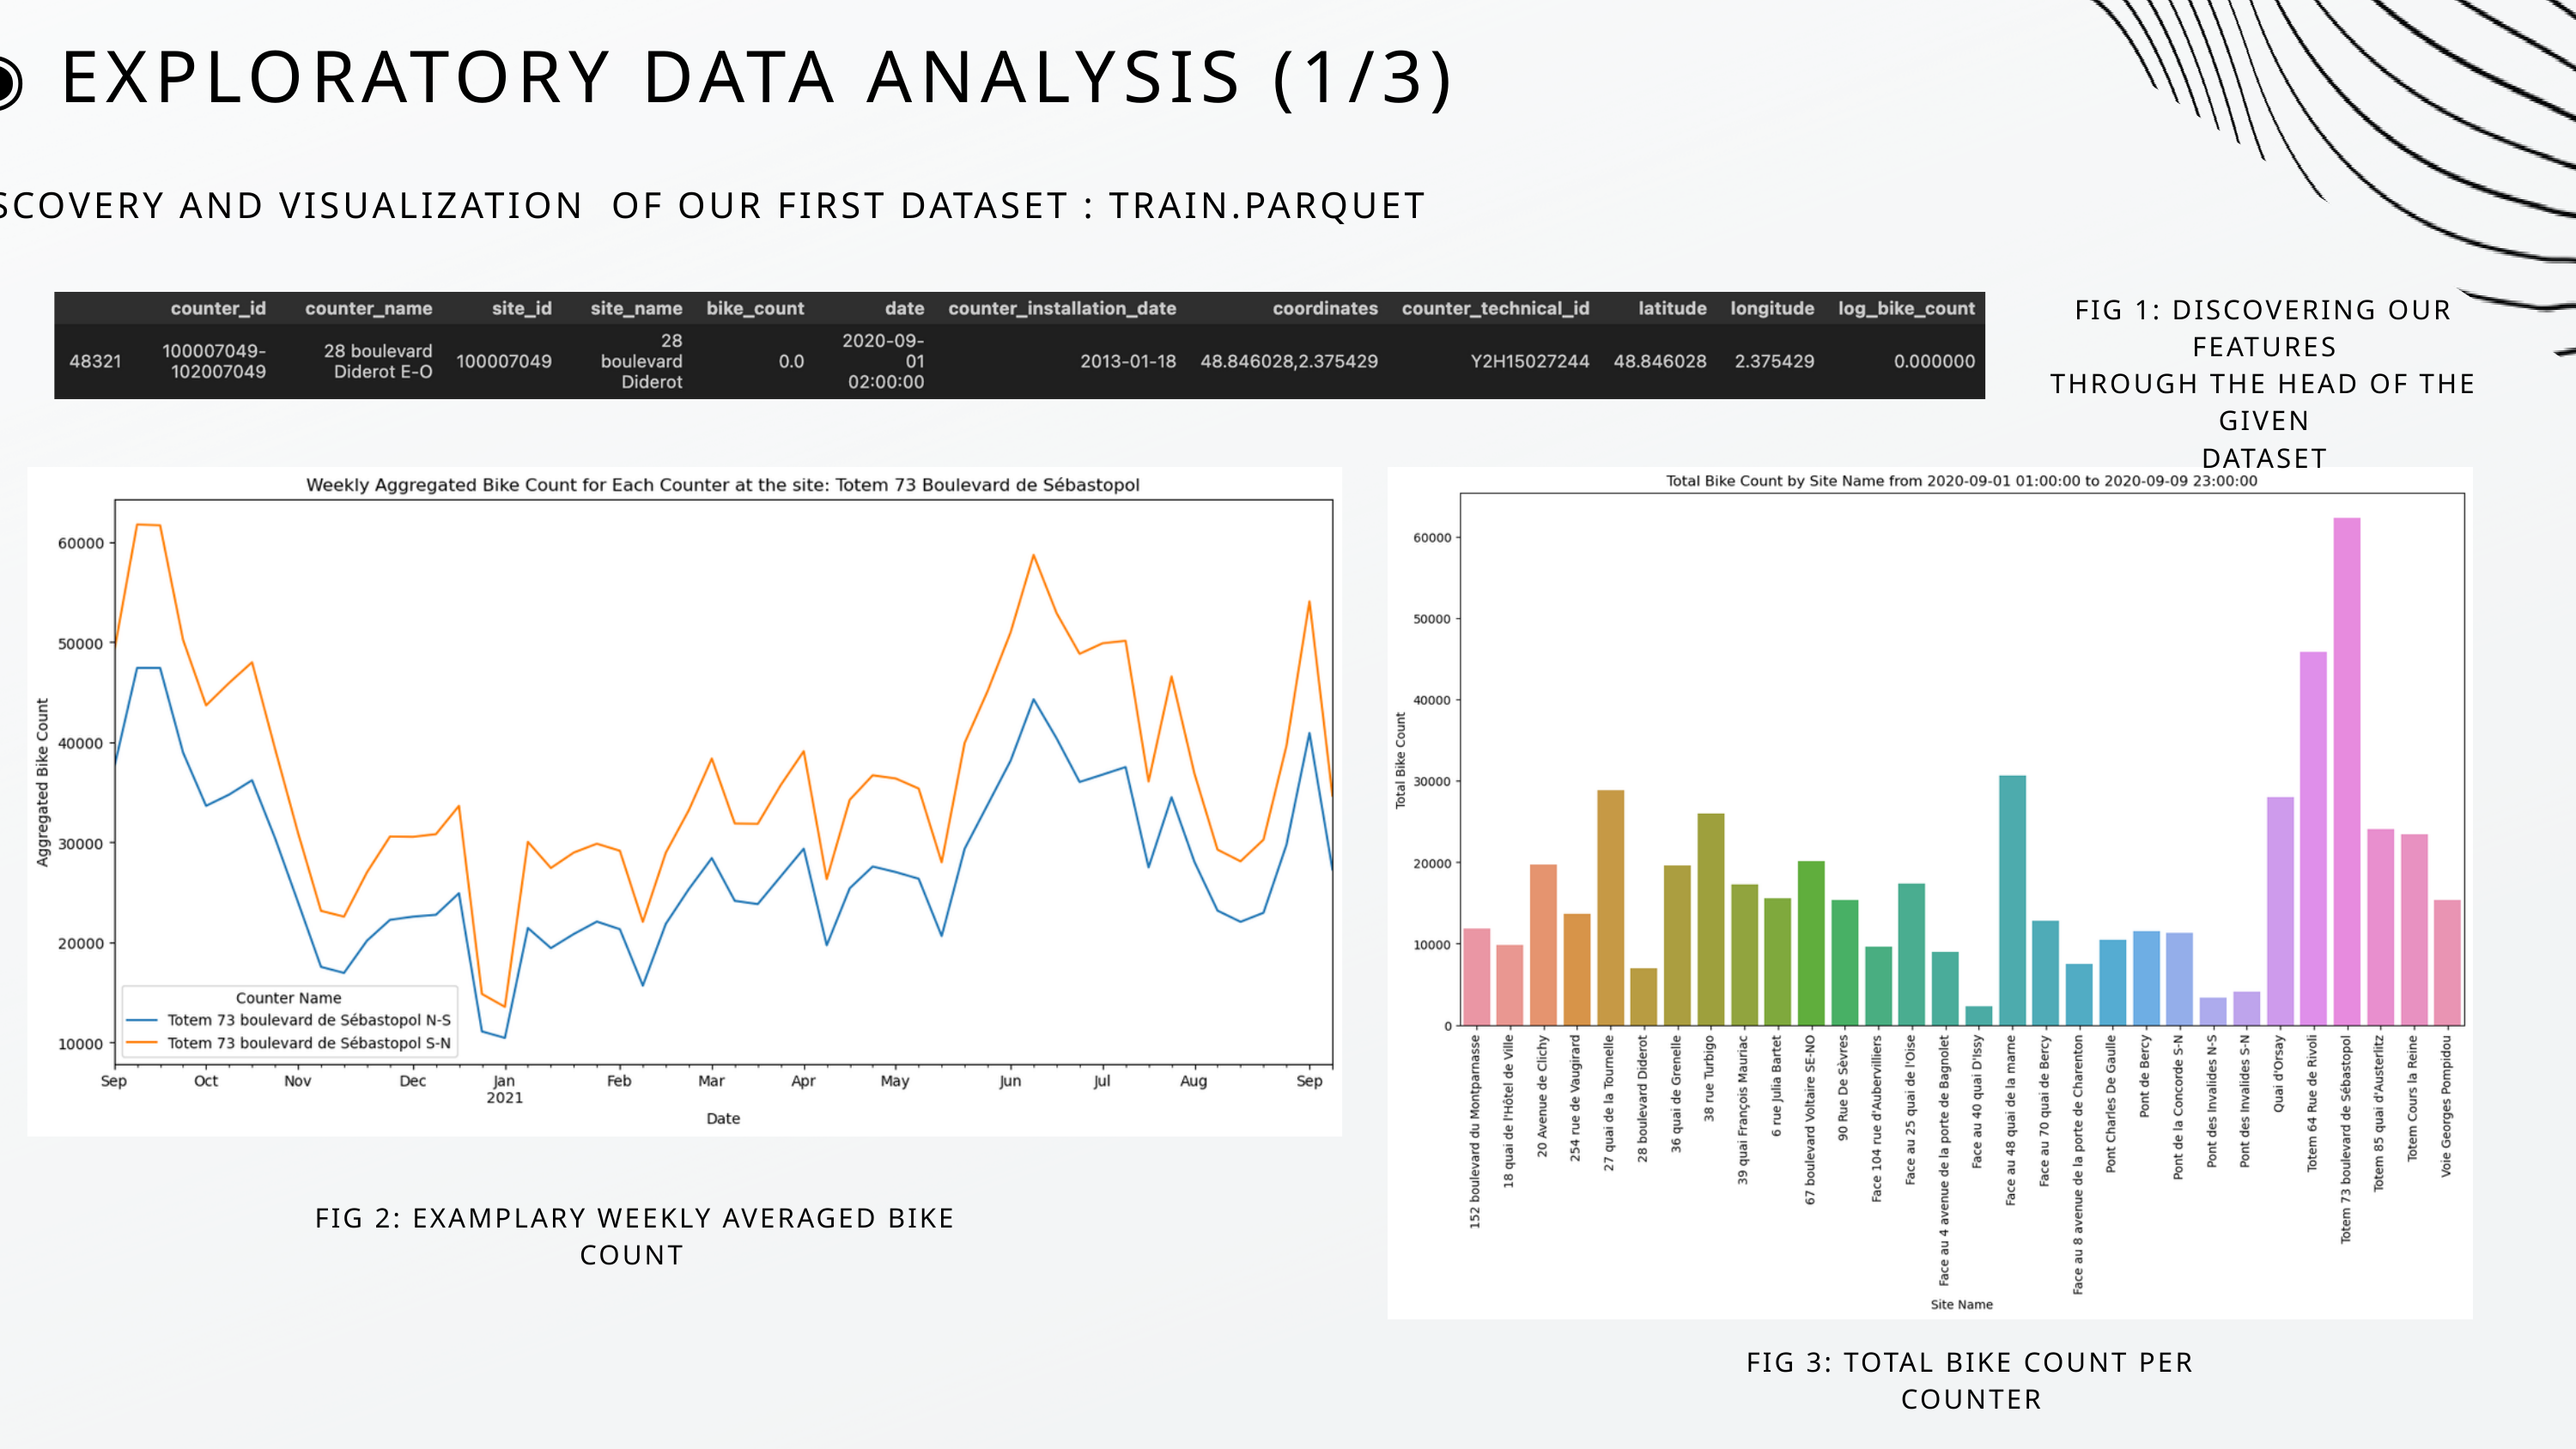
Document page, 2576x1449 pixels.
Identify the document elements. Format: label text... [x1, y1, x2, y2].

text_box FIG 2: EXAMPLARY WEEKLY AVERAGED BIKE COUNT [299, 1196, 974, 1270]
text_box ◉ EXPLORATORY DATA ANALYSIS (1/3) [0, 18, 1461, 118]
text_box DISCOVERY AND VISUALIZATION OF OUR FIRST DATASET : TRAIN.PARQUET [0, 176, 2031, 227]
text_box FIG 3: TOTAL BIKE COUNT PER COUNTER [1708, 1340, 2234, 1415]
text_box [54, 292, 1986, 399]
text_box [0, 0, 2576, 1449]
text_box [1388, 467, 2473, 1319]
text_box [2023, 0, 2576, 367]
text_box FIG 1: DISCOVERING OUR FEATURES THROUGH THE HEAD OF THE GIVEN DATASET [2030, 288, 2498, 474]
text_box [27, 467, 1343, 1137]
